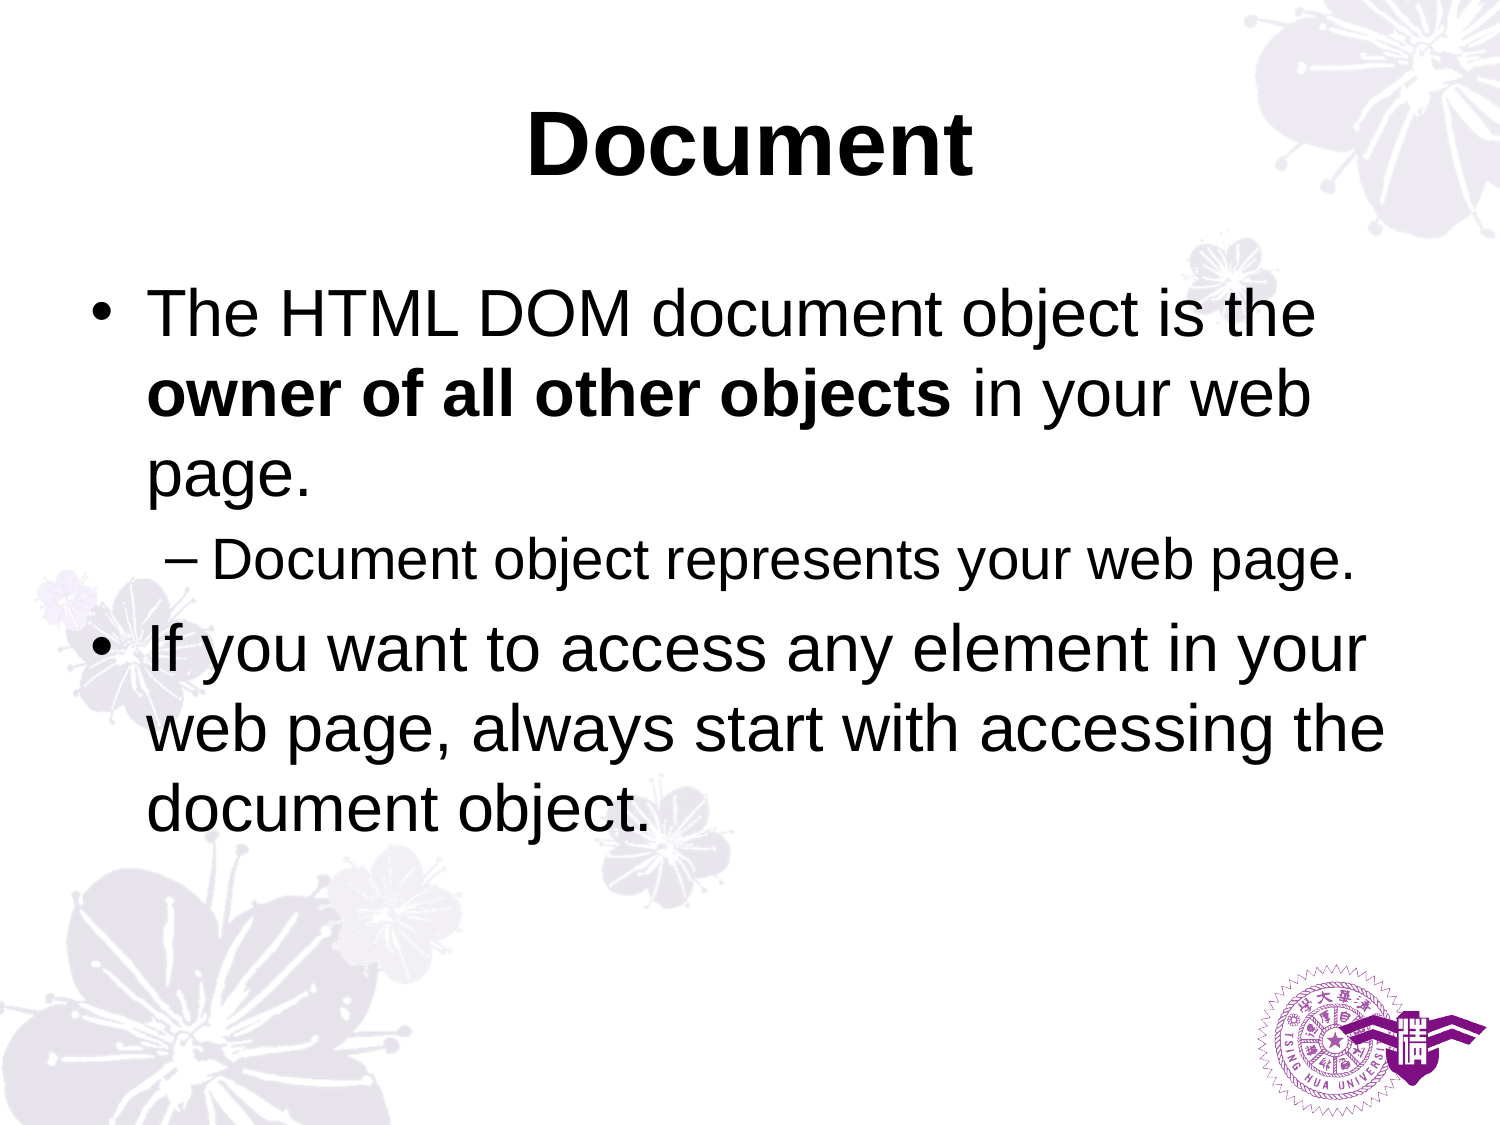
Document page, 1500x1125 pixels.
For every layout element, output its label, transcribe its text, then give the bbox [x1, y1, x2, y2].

title Document [75, 45, 1425, 233]
picture [0, 0, 1500, 1125]
list The HTML DOM document object is the owner of all other objects in your web page. Document object represents your web page. If you want to access any element in your web page, always start with accessing the document object. [75, 262, 1425, 1005]
